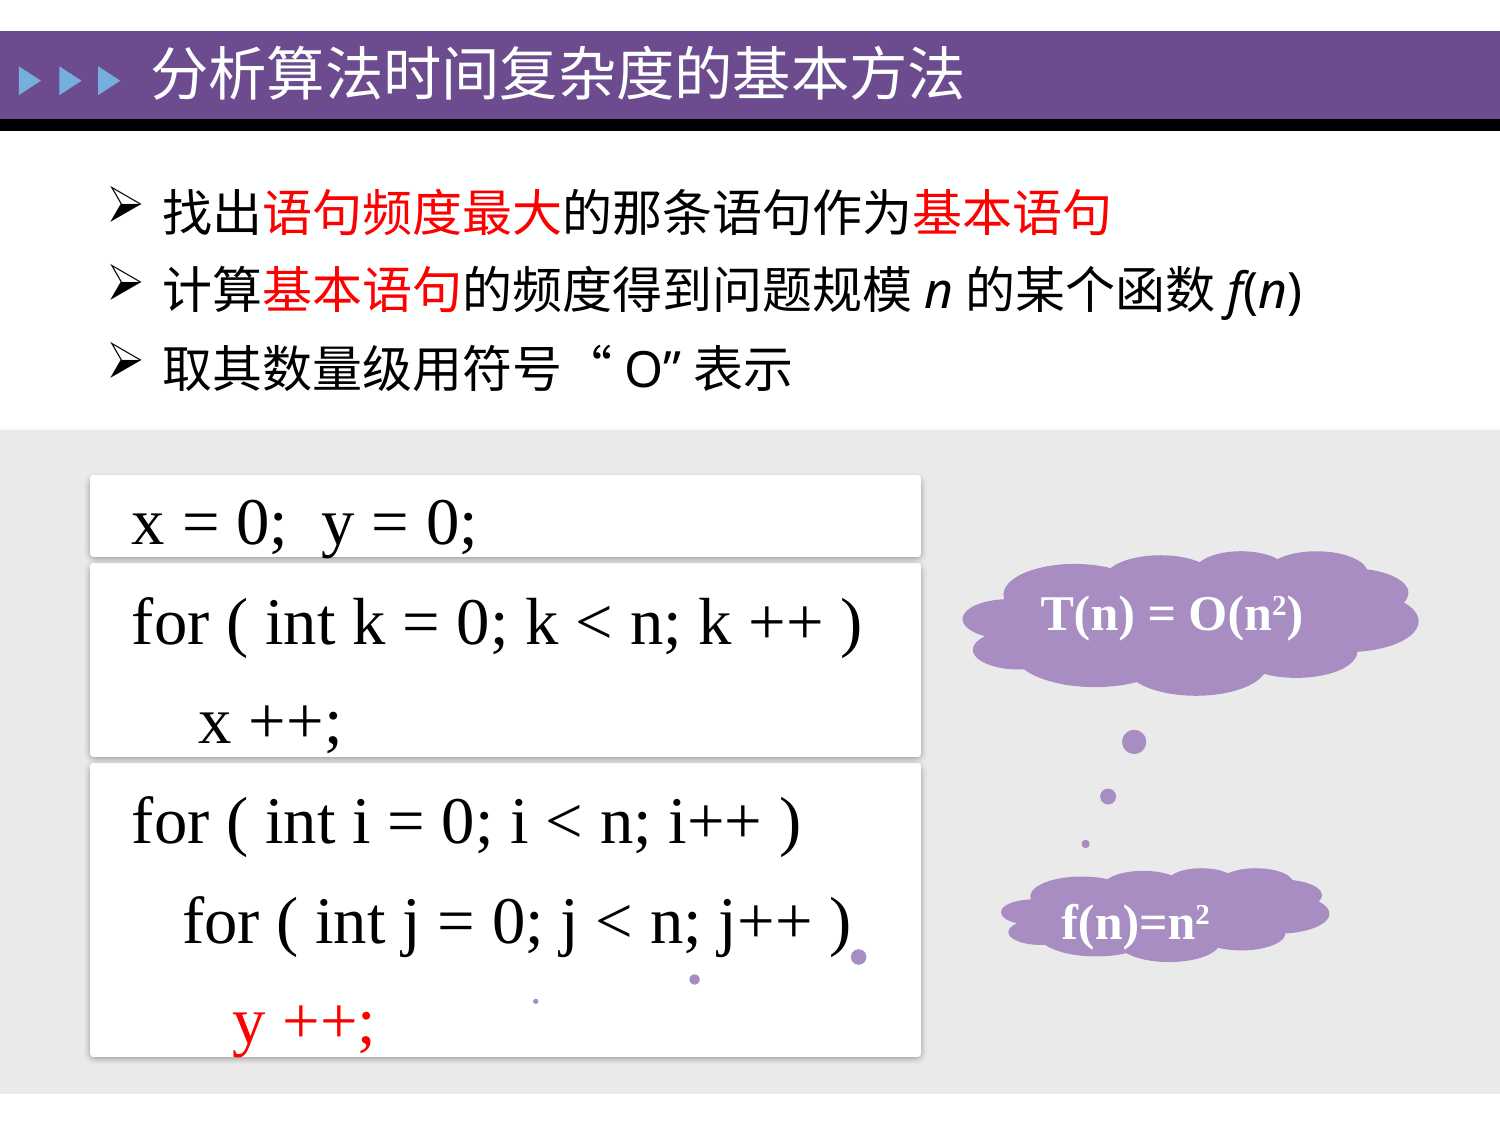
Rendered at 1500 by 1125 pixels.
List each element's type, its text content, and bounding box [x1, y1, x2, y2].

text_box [0, 429, 1500, 1095]
text_box 分析算法时间复杂度的基本方法 [135, 29, 1120, 113]
text_box 找出语句频度最大的那条语句作为基本语句 计算基本语句的频度得到问题规模n的某个函数f(n) 取其数量级用符号“O”表示 [87, 153, 1500, 407]
